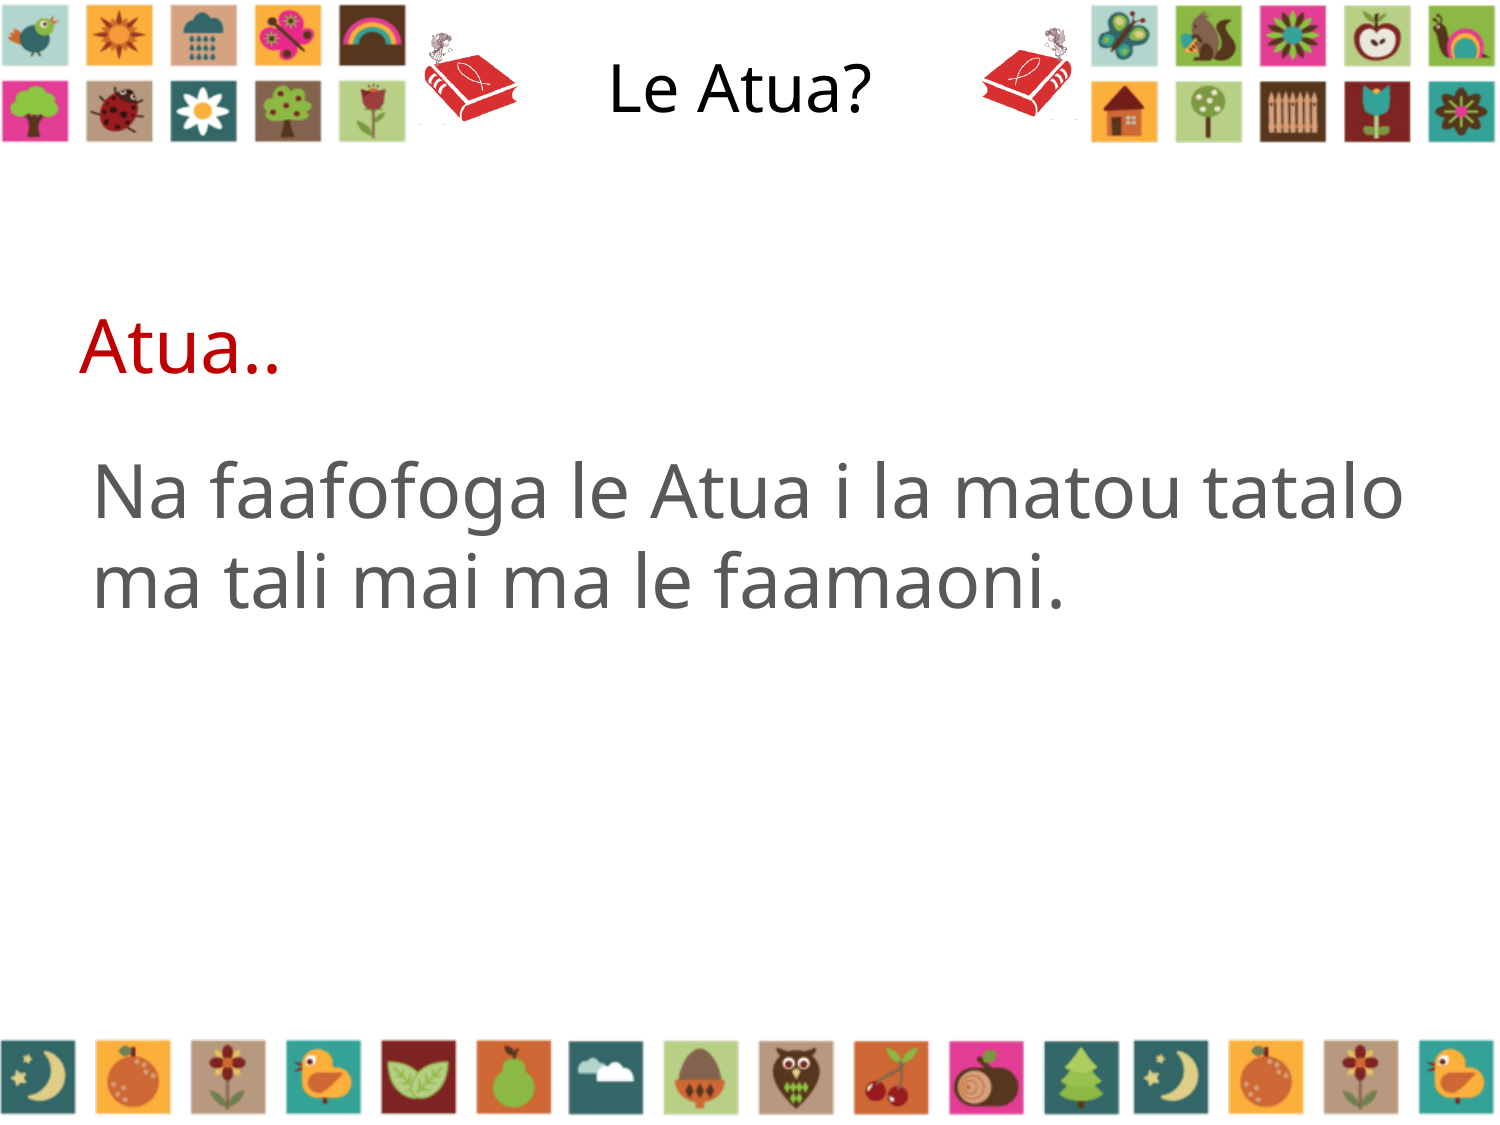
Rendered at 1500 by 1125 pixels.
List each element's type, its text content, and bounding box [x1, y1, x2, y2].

picture [0, 3, 550, 150]
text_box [0, 1028, 1500, 1118]
text_box Na faafofoga le Atua i la matou tatalo ma tali mai ma le faamaoni. [76, 436, 1424, 632]
picture [950, 3, 1500, 150]
text_box Atua.. [64, 290, 1412, 396]
text_box Le Atua? [544, 38, 1078, 134]
